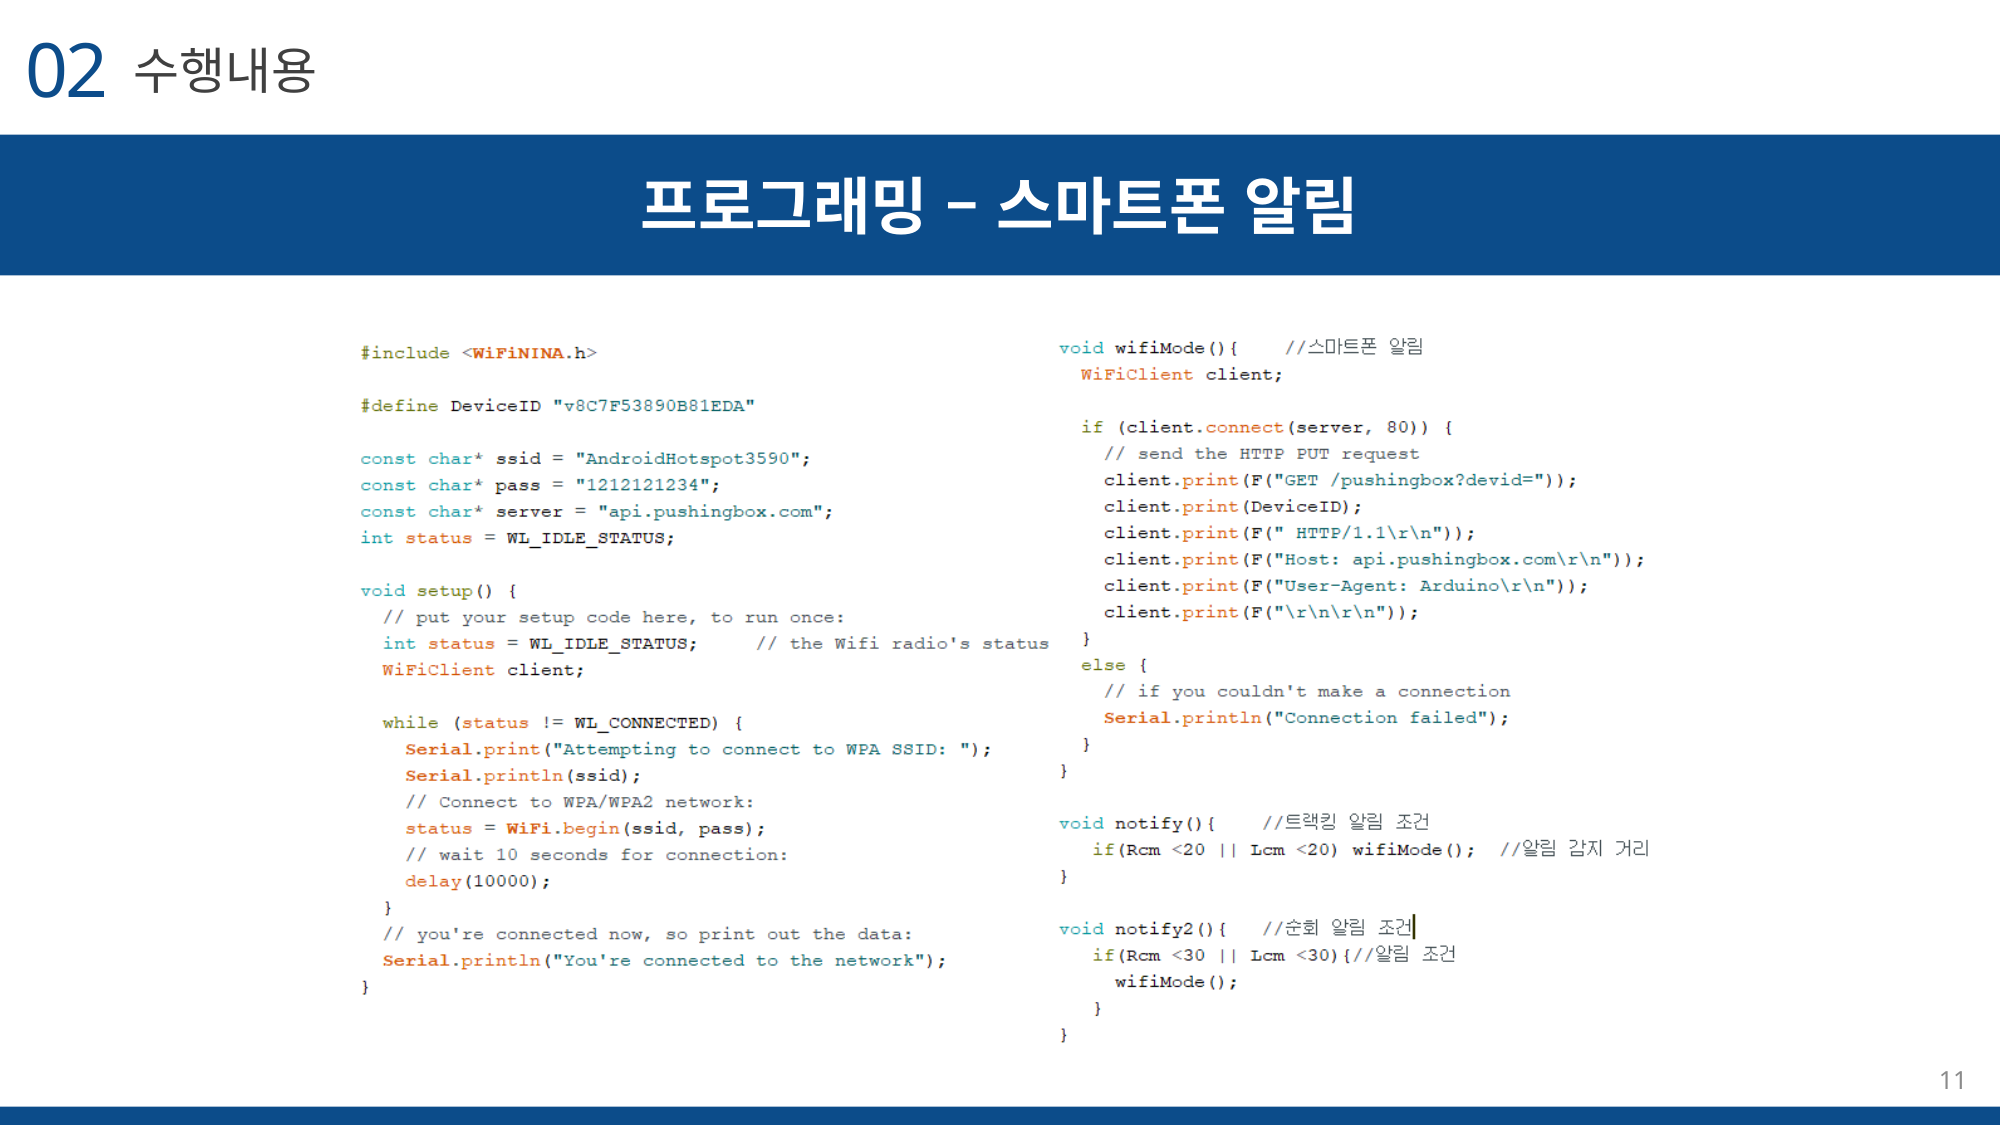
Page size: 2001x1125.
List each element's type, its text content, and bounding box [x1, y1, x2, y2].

picture [350, 337, 1649, 1045]
text_box [0, 134, 2000, 276]
slide_number 11 [1532, 1052, 1983, 1112]
text_box [0, 1105, 2000, 1125]
text_box 프로그래밍 – 스마트폰 알림 [621, 159, 1378, 250]
text_box 수행내용 [118, 31, 333, 107]
text_box 02 [10, 15, 123, 120]
